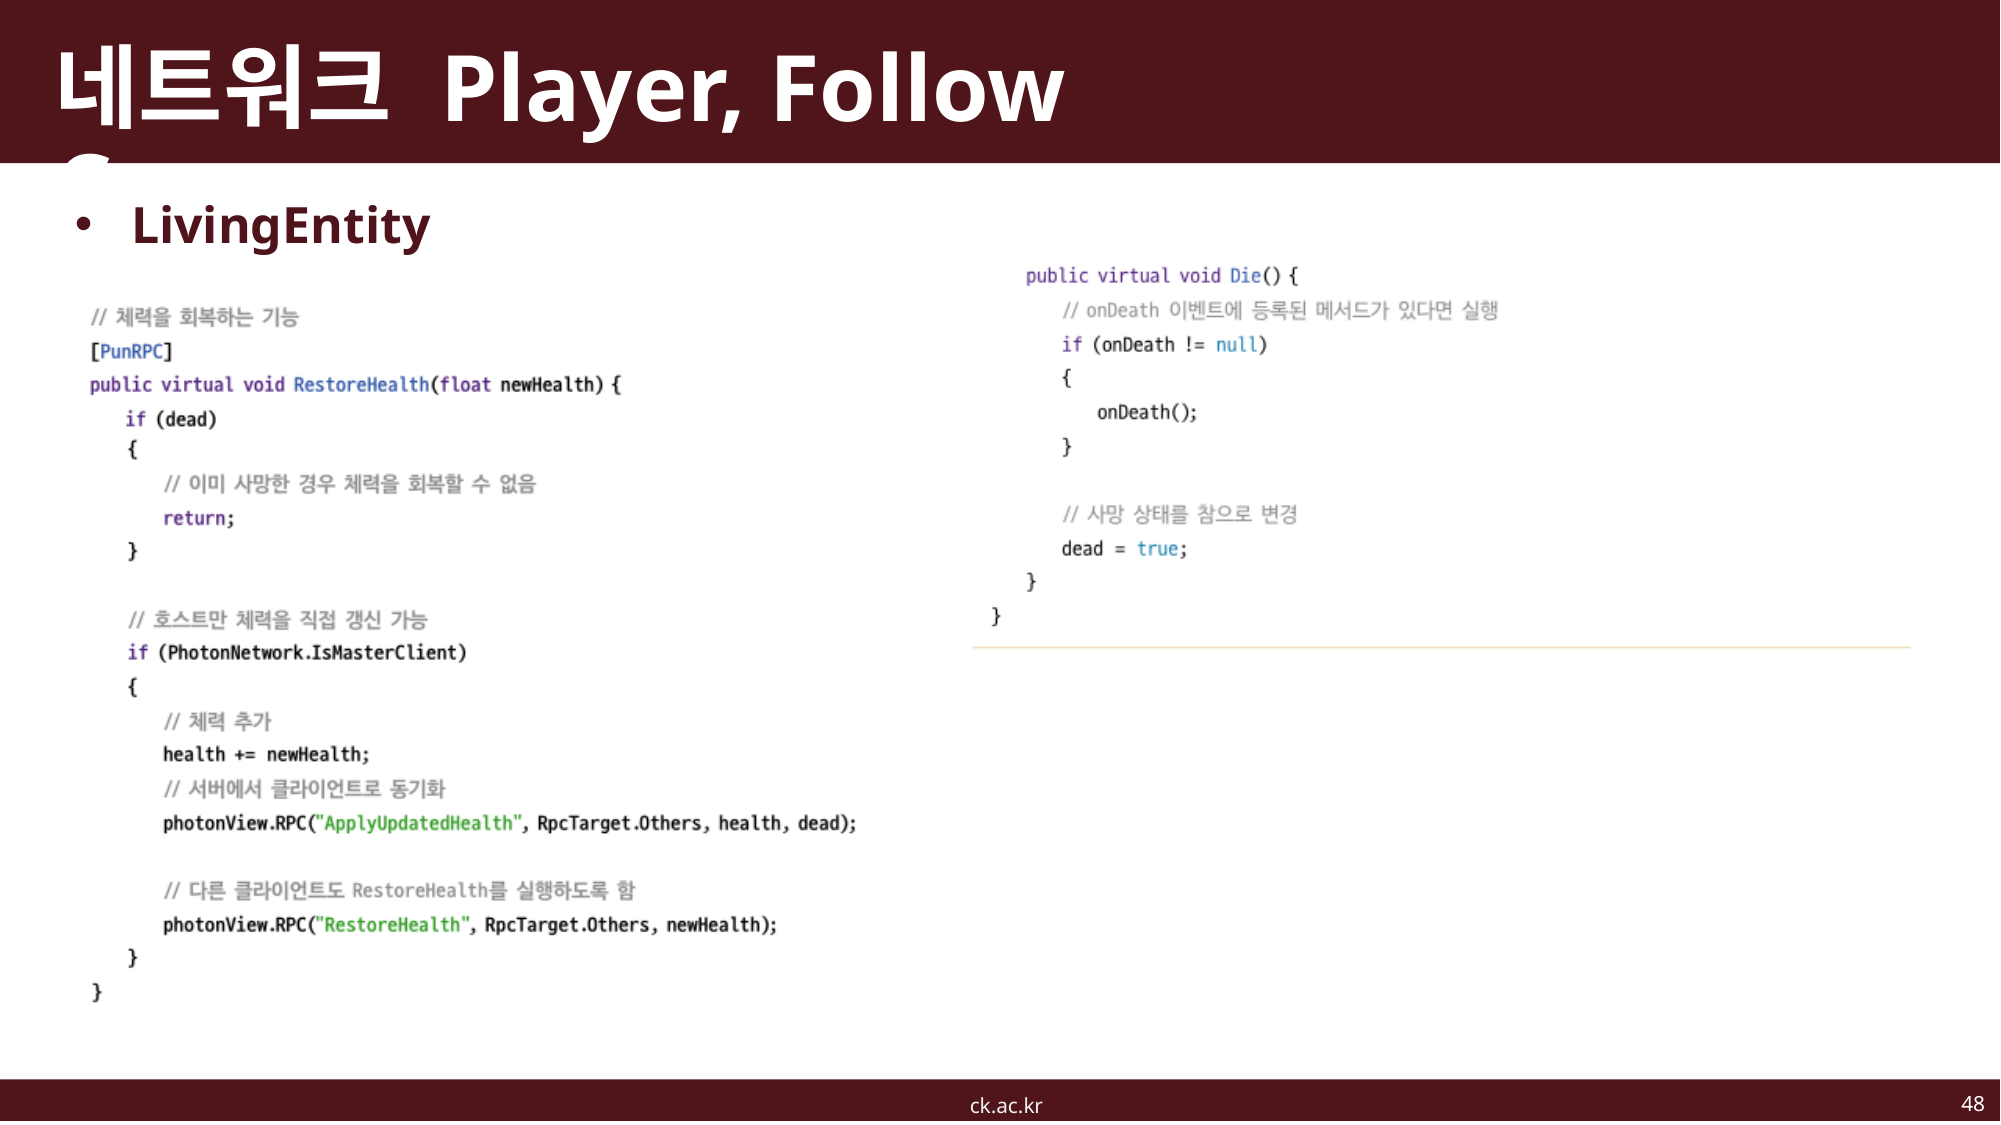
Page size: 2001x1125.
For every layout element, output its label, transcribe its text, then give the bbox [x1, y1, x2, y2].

title 네트워크 Player, Follow Cam [39, 34, 1289, 149]
slide_number 48 [1911, 1083, 2000, 1125]
footer ck.ac.kr [949, 1084, 1064, 1125]
text_box LivingEntity [60, 186, 1953, 261]
picture [68, 438, 877, 1015]
picture [960, 261, 1953, 661]
picture [75, 299, 950, 433]
